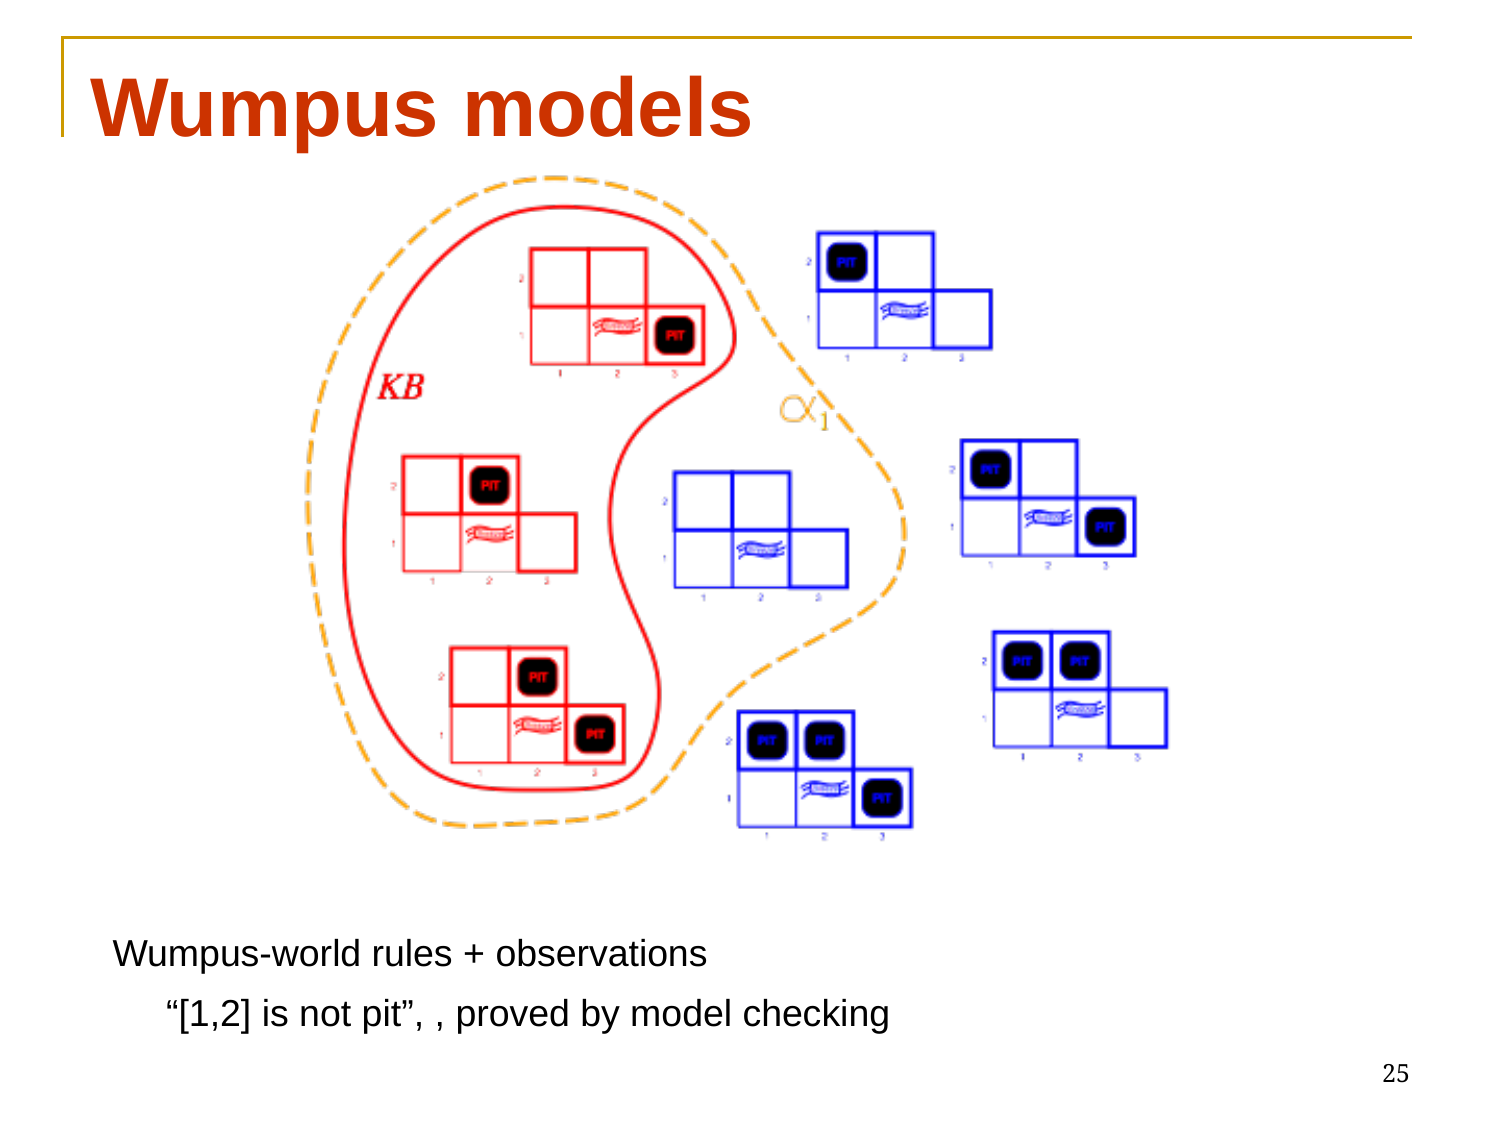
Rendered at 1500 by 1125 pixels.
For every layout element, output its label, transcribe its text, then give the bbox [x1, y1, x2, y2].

title Wumpus models [74, 45, 1426, 136]
slide_number 25 [1074, 1023, 1426, 1100]
picture [0, 138, 1500, 849]
